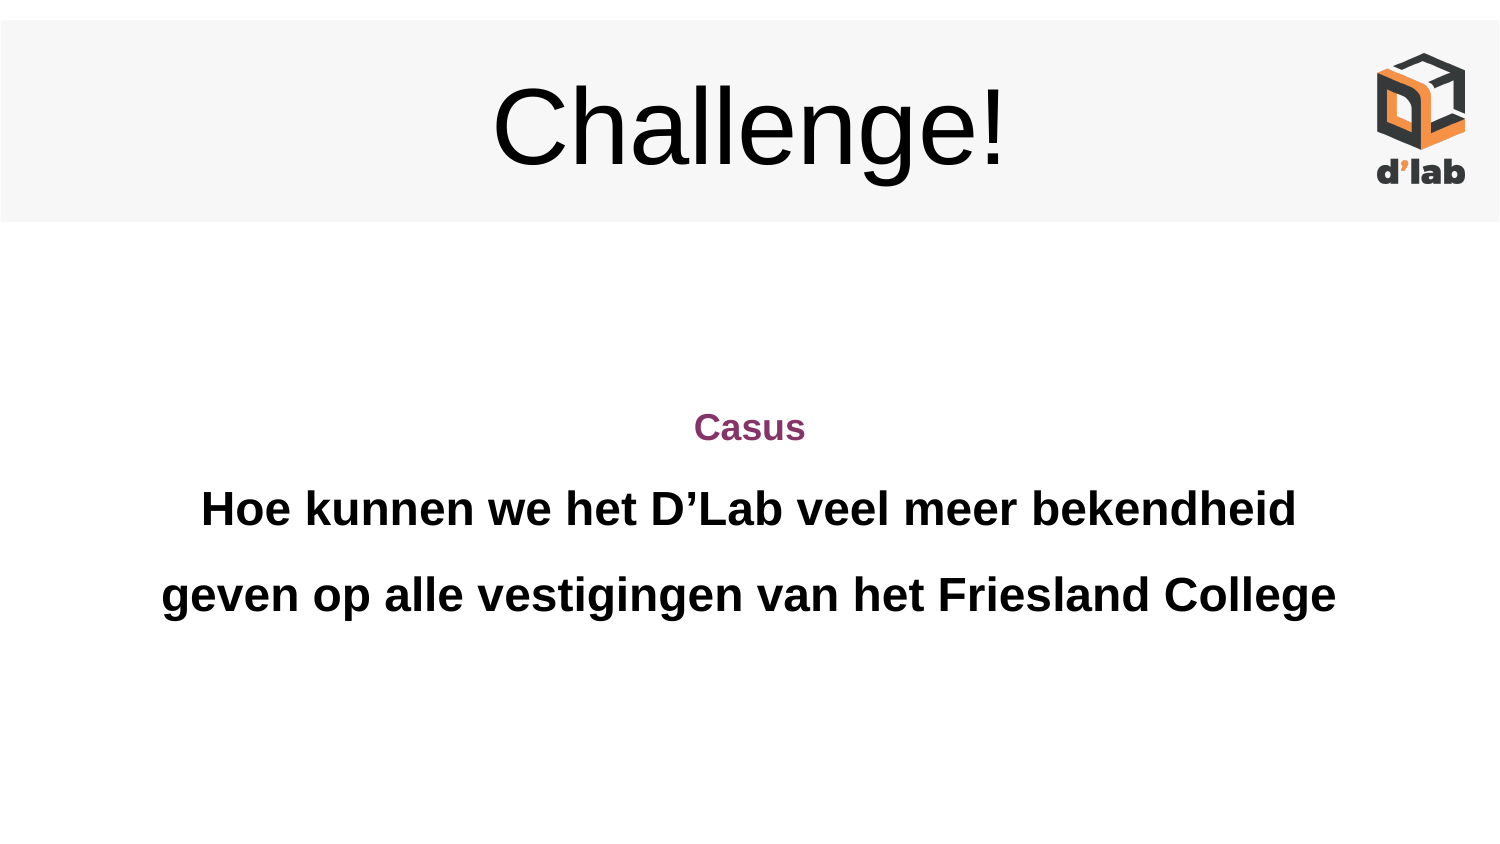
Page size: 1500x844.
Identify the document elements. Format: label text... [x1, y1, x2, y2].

picture [1377, 53, 1465, 184]
title Challenge! [0, 20, 1500, 222]
text_box Casus Hoe kunnen we het D’Lab veel meer bekendheid geven op alle vestigingen van het Friesland College [134, 288, 1366, 713]
